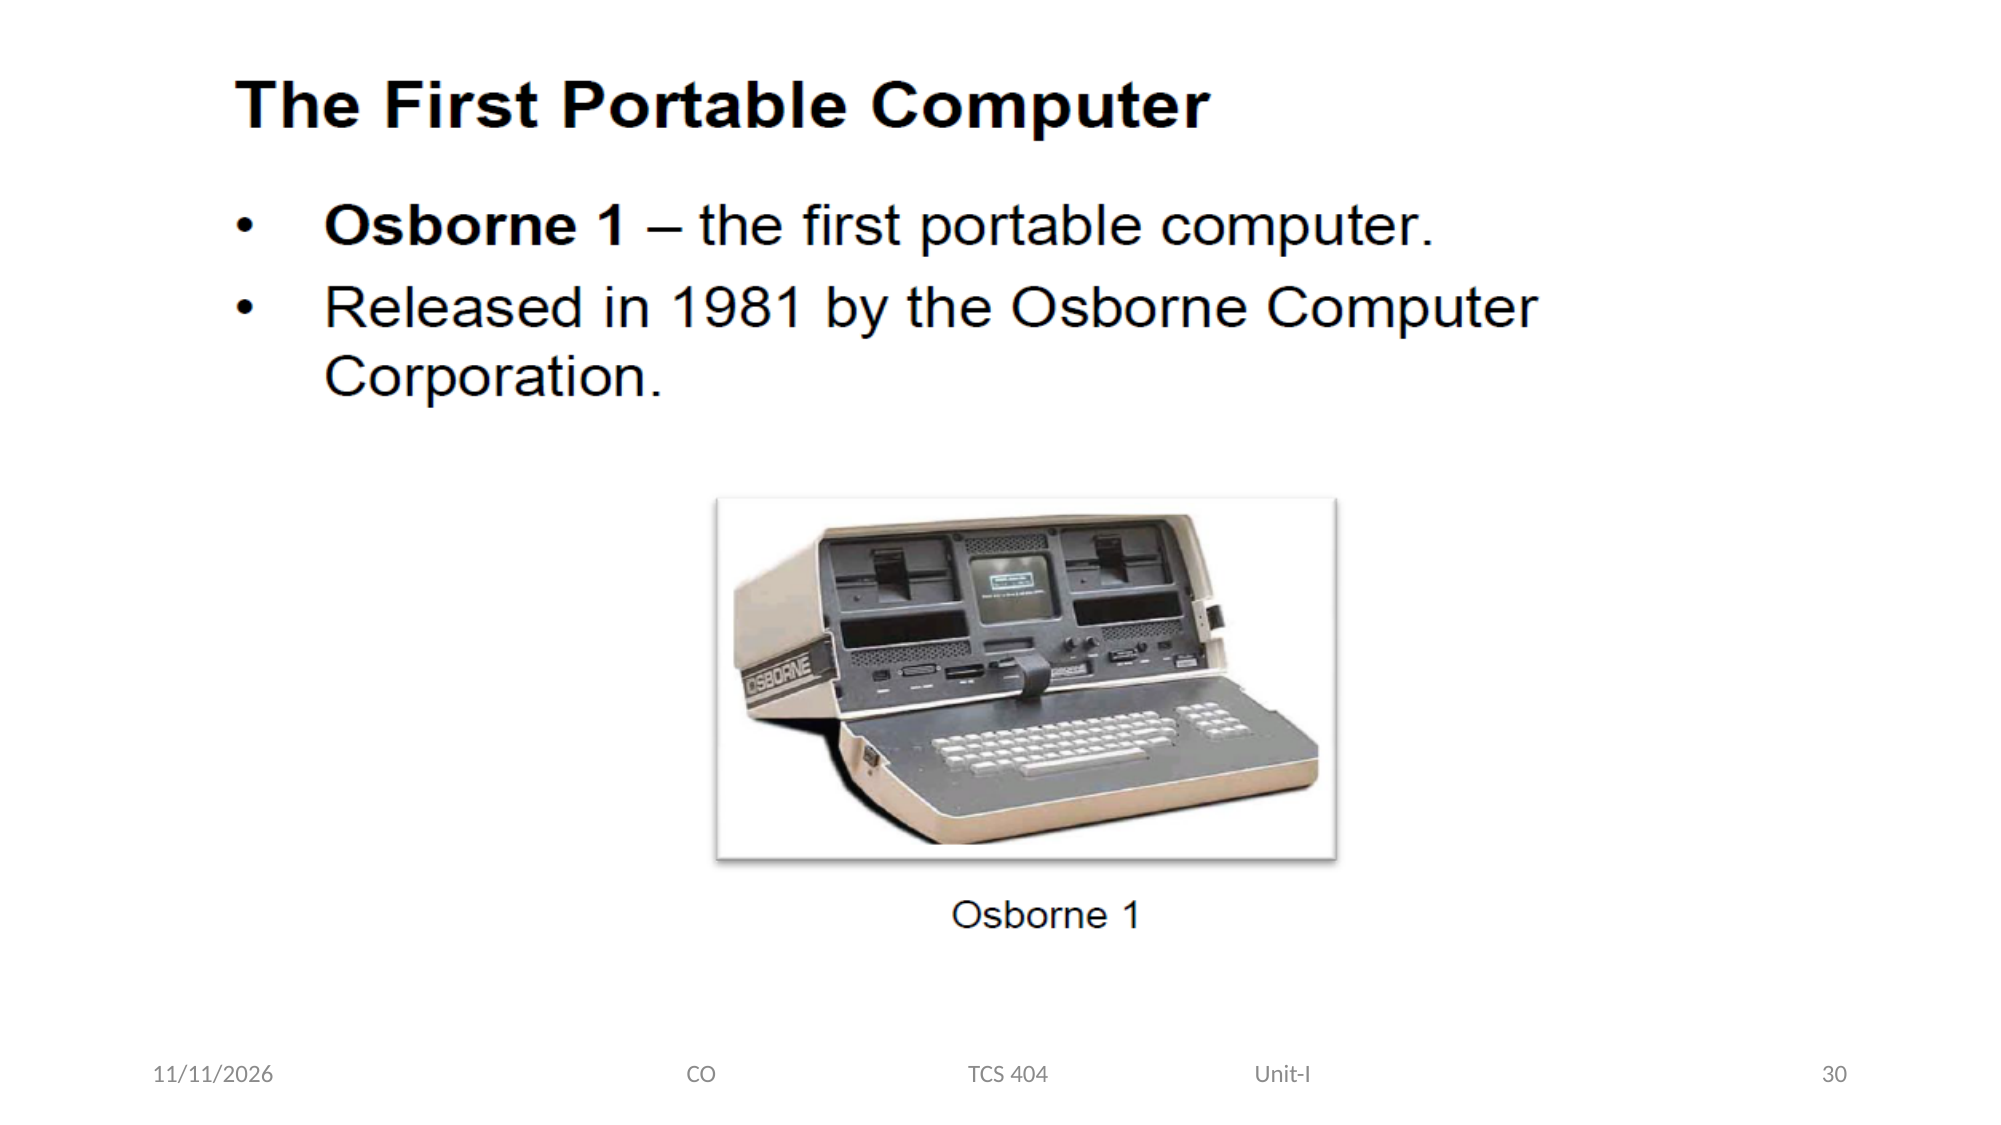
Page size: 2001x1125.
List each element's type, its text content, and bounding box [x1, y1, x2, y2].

footer CO TCS 404 Unit-I [662, 1042, 1338, 1103]
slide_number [137, 1042, 588, 1103]
slide_number 30 [1412, 1042, 1863, 1103]
picture [202, 62, 1798, 1008]
